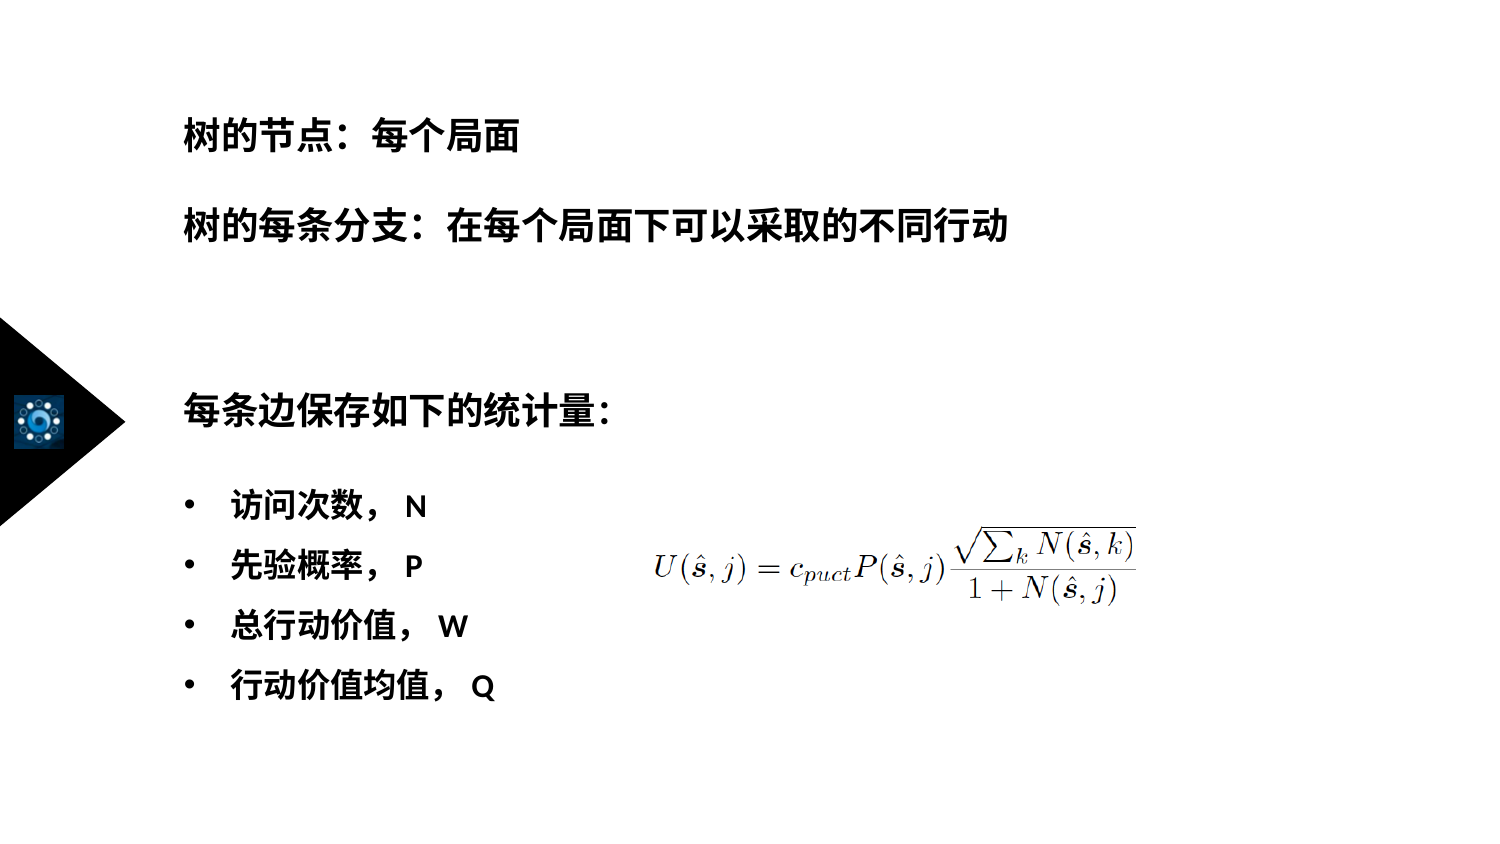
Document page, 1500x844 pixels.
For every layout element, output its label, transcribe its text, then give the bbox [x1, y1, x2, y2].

text_box 每条边保存如下的统计量： 访问次数，N 先验概率，P 总行动价值，W 行动价值均值，Q [169, 379, 665, 744]
text_box 树的节点：每个局面 树的每条分支：在每个局面下可以采取的不同行动 [169, 104, 1049, 255]
picture [629, 504, 1152, 624]
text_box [0, 316, 126, 527]
